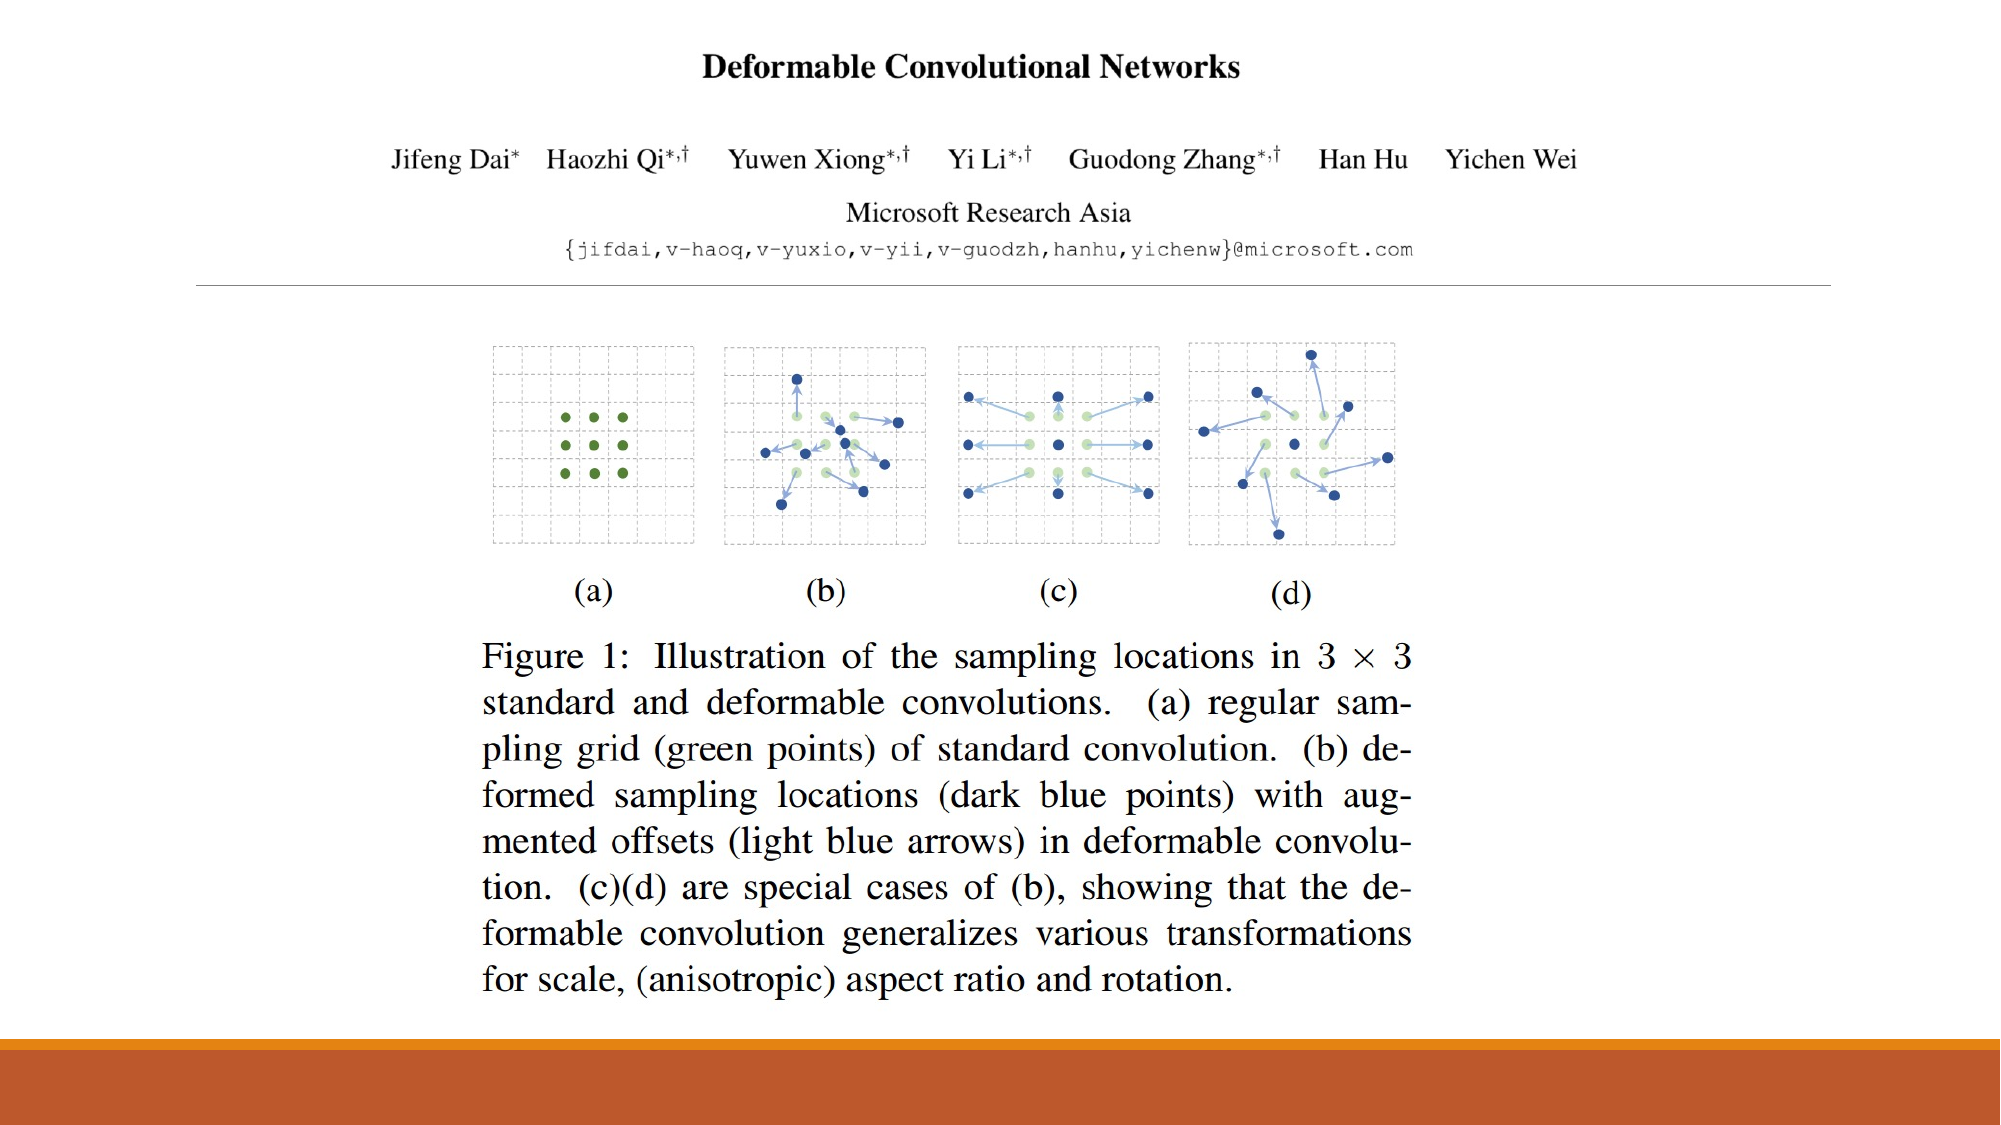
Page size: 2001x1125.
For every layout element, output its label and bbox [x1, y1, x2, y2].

picture [412, 287, 1448, 1022]
picture [342, 20, 1663, 269]
